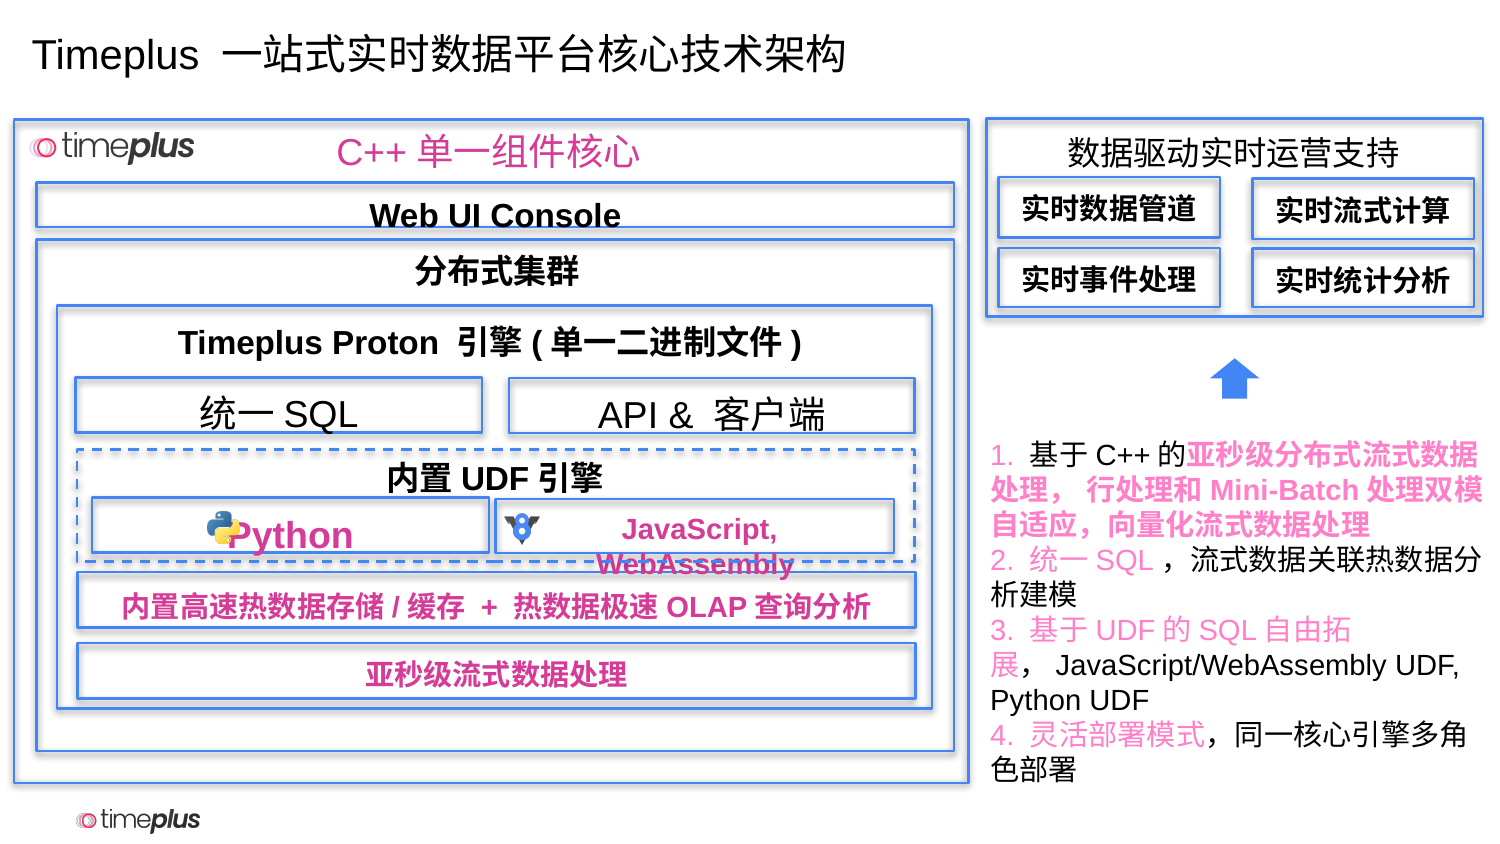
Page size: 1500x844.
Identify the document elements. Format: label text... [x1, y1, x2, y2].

picture [29, 131, 194, 166]
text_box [998, 176, 1221, 238]
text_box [508, 377, 915, 435]
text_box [75, 376, 483, 468]
text_box [986, 118, 1483, 317]
text_box 数据驱动实时运营支持 [986, 125, 1481, 180]
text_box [77, 642, 916, 700]
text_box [998, 247, 1221, 308]
text_box [1209, 358, 1260, 399]
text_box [77, 571, 916, 632]
text_box 1. 基于C++的亚秒级分布式流式数据处理， 行处理和Mini-Batch处理双模自适应，向量化流式数据处理 2. 统一SQL，流式数据关联热数据分析建模 3. 基于UDF的SQL自由拓展，JavaScript/WebAssembly UDF, Python UDF 4. 灵活部署模式，同一核心引擎多角色部署 [975, 428, 1499, 794]
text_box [1251, 248, 1475, 308]
text_box [36, 251, 955, 751]
text_box [13, 119, 969, 783]
text_box C++单一组件核心 [11, 120, 967, 181]
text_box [36, 182, 955, 243]
picture [207, 511, 241, 548]
title Timeplus 一站式实时数据平台核心技术架构 [20, 16, 1419, 111]
text_box 分布式集群 [59, 252, 935, 298]
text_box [495, 498, 895, 554]
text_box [1251, 178, 1475, 240]
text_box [91, 497, 490, 554]
picture [76, 809, 200, 834]
picture [503, 510, 541, 548]
